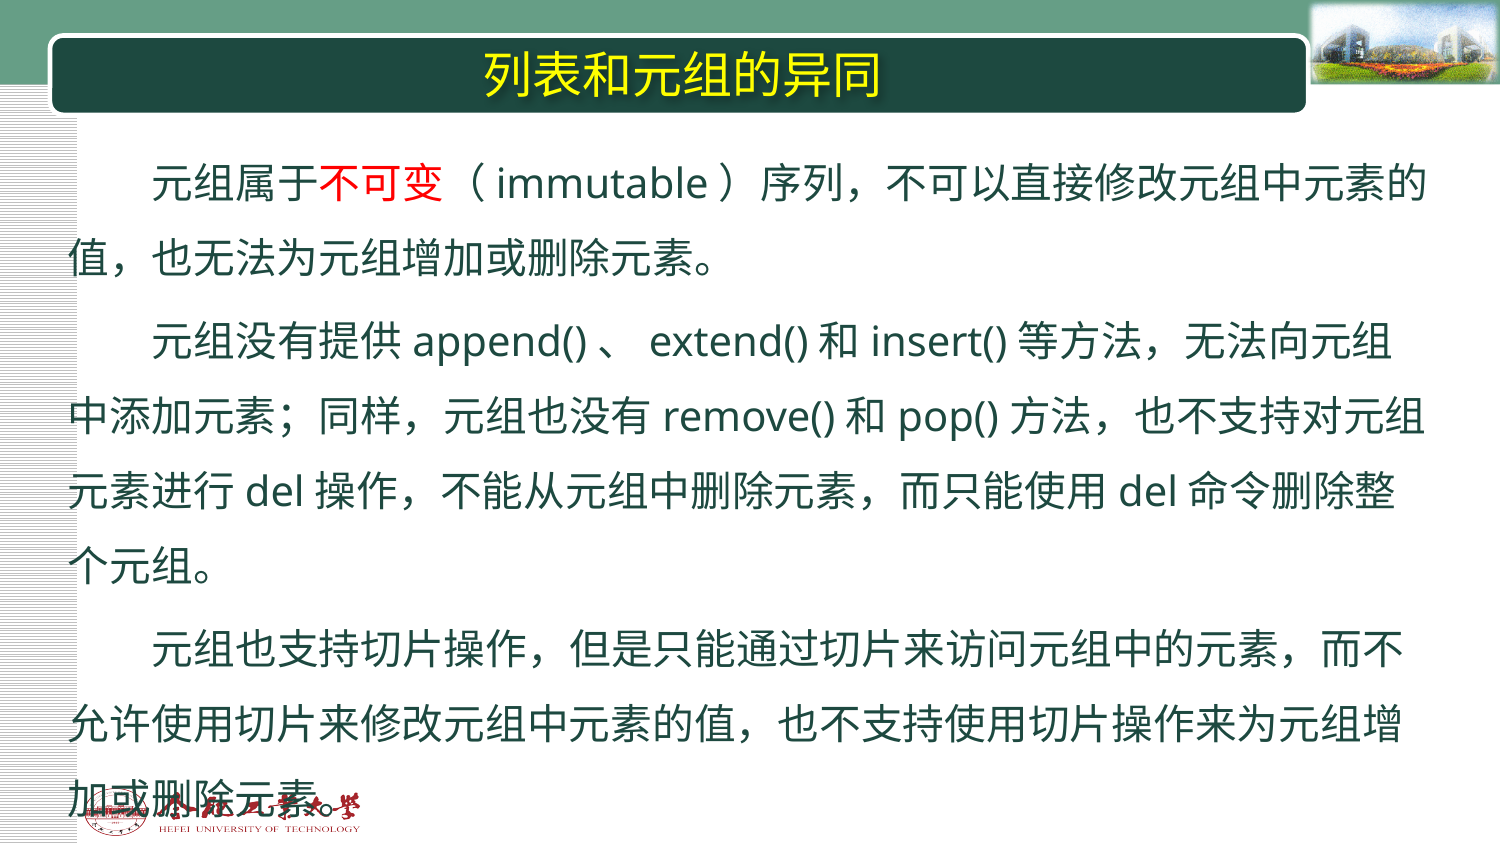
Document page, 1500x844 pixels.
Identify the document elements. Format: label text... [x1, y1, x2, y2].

picture [1313, 6, 1495, 79]
picture [78, 831, 372, 841]
text_box 元组属于不可变（immutable）序列，不可以直接修改元组中元素的值，也无法为元组增加或删除元素。 元组没有提供append()、extend()和insert()等方法，无法向元组中添加元素；同样，元组也没有remove()和pop()方法，也不支持对元组元素进行del操作，不能从元组中删除元素，而只能使用del命令删除整个元组。 元组也支持切片操作，但是只能通过切片来访问元组中的元素，而不允许使用切片来修改元组中元素的值，也不支持使用切片操作来为元组增加或删除元素。 [53, 124, 1447, 831]
title 列表和元组的异同 [76, 39, 1290, 109]
